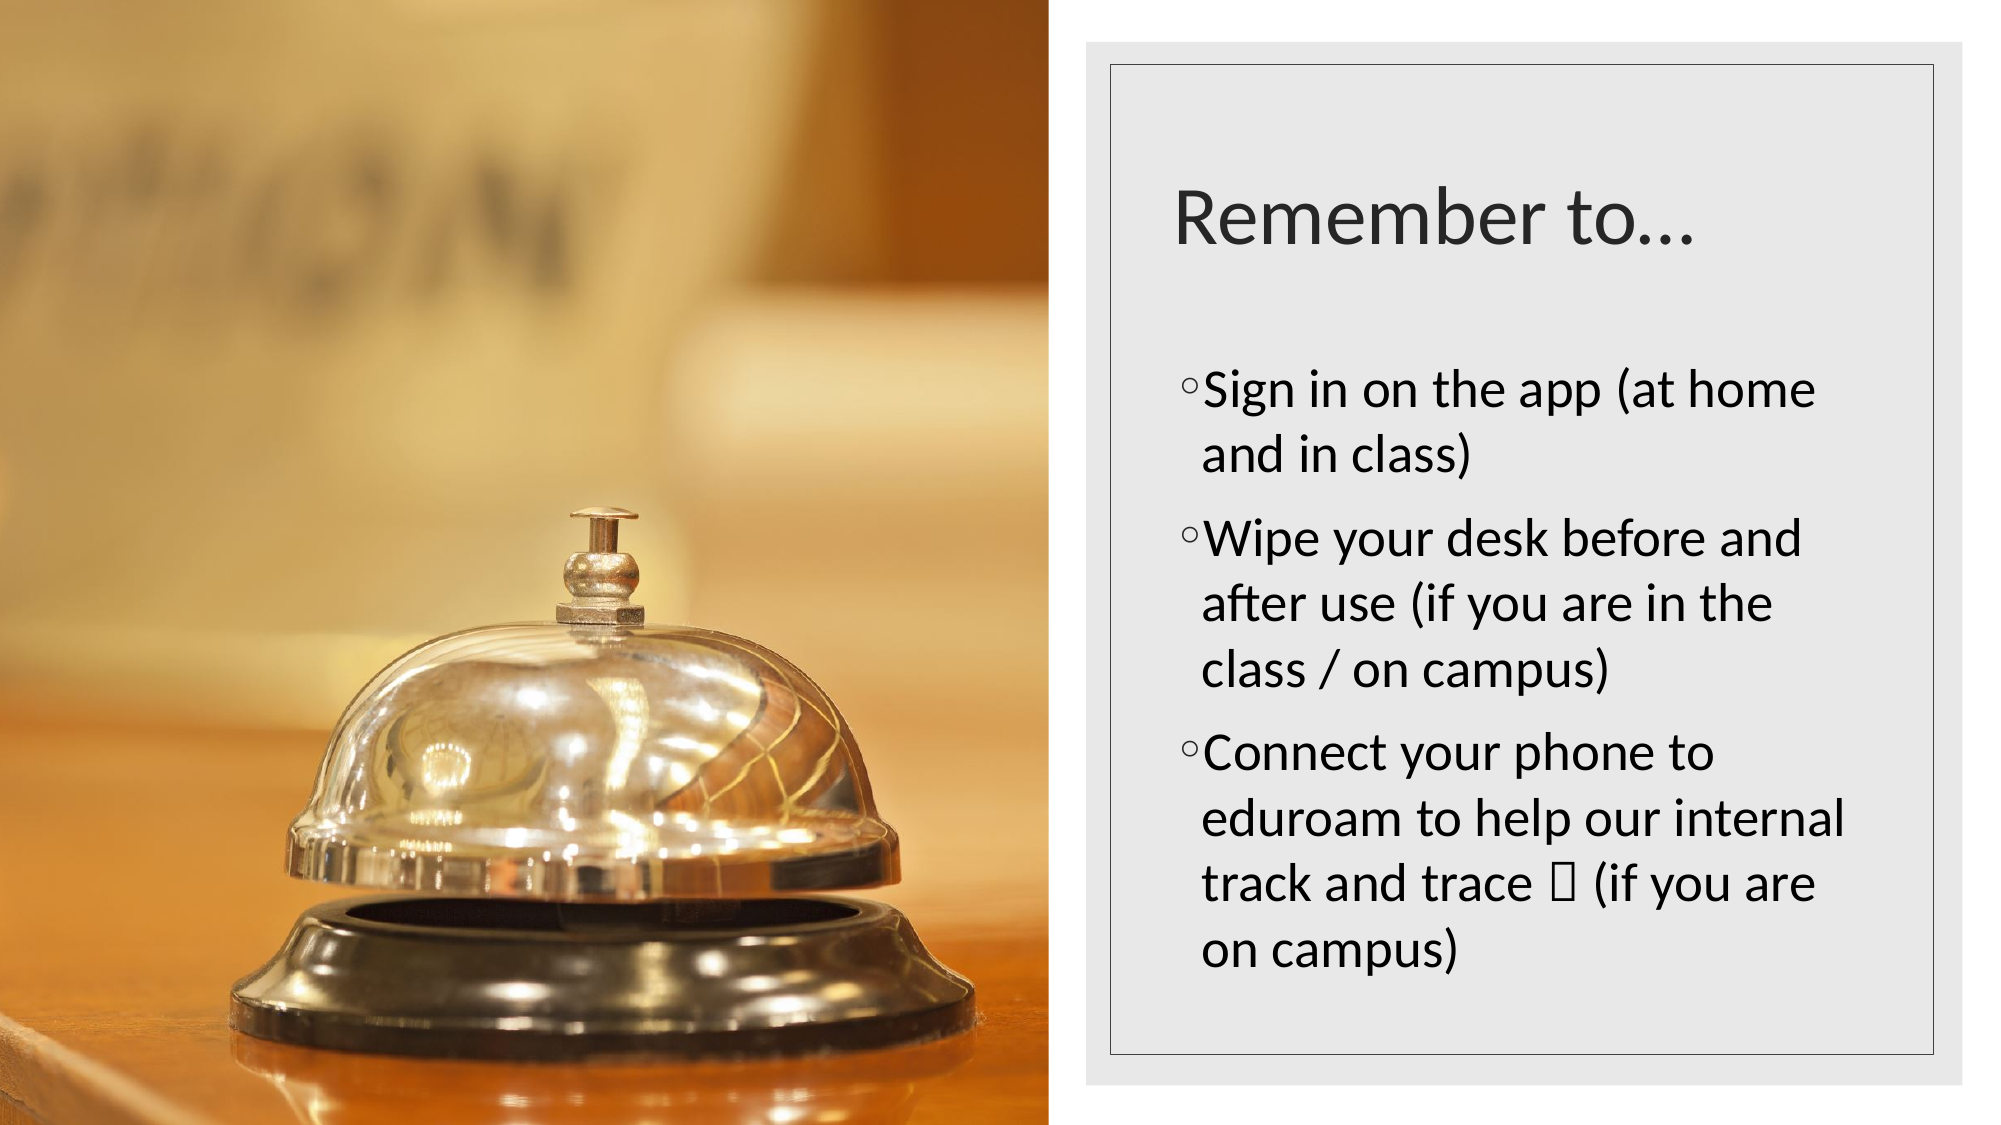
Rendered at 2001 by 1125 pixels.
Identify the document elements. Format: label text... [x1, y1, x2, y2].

text_box [1109, 64, 1935, 1056]
picture [0, 0, 1049, 1125]
text_box [1054, 0, 2000, 1125]
list Sign in on the app (at home and in class) Wipe your desk before and after use (if you are in the class / on campus) Connect your phone to eduroam to help our internal track and trace  (if you are on campus) [1158, 345, 1893, 990]
text_box [1085, 41, 1963, 1086]
title Remember to… [1158, 105, 1893, 331]
